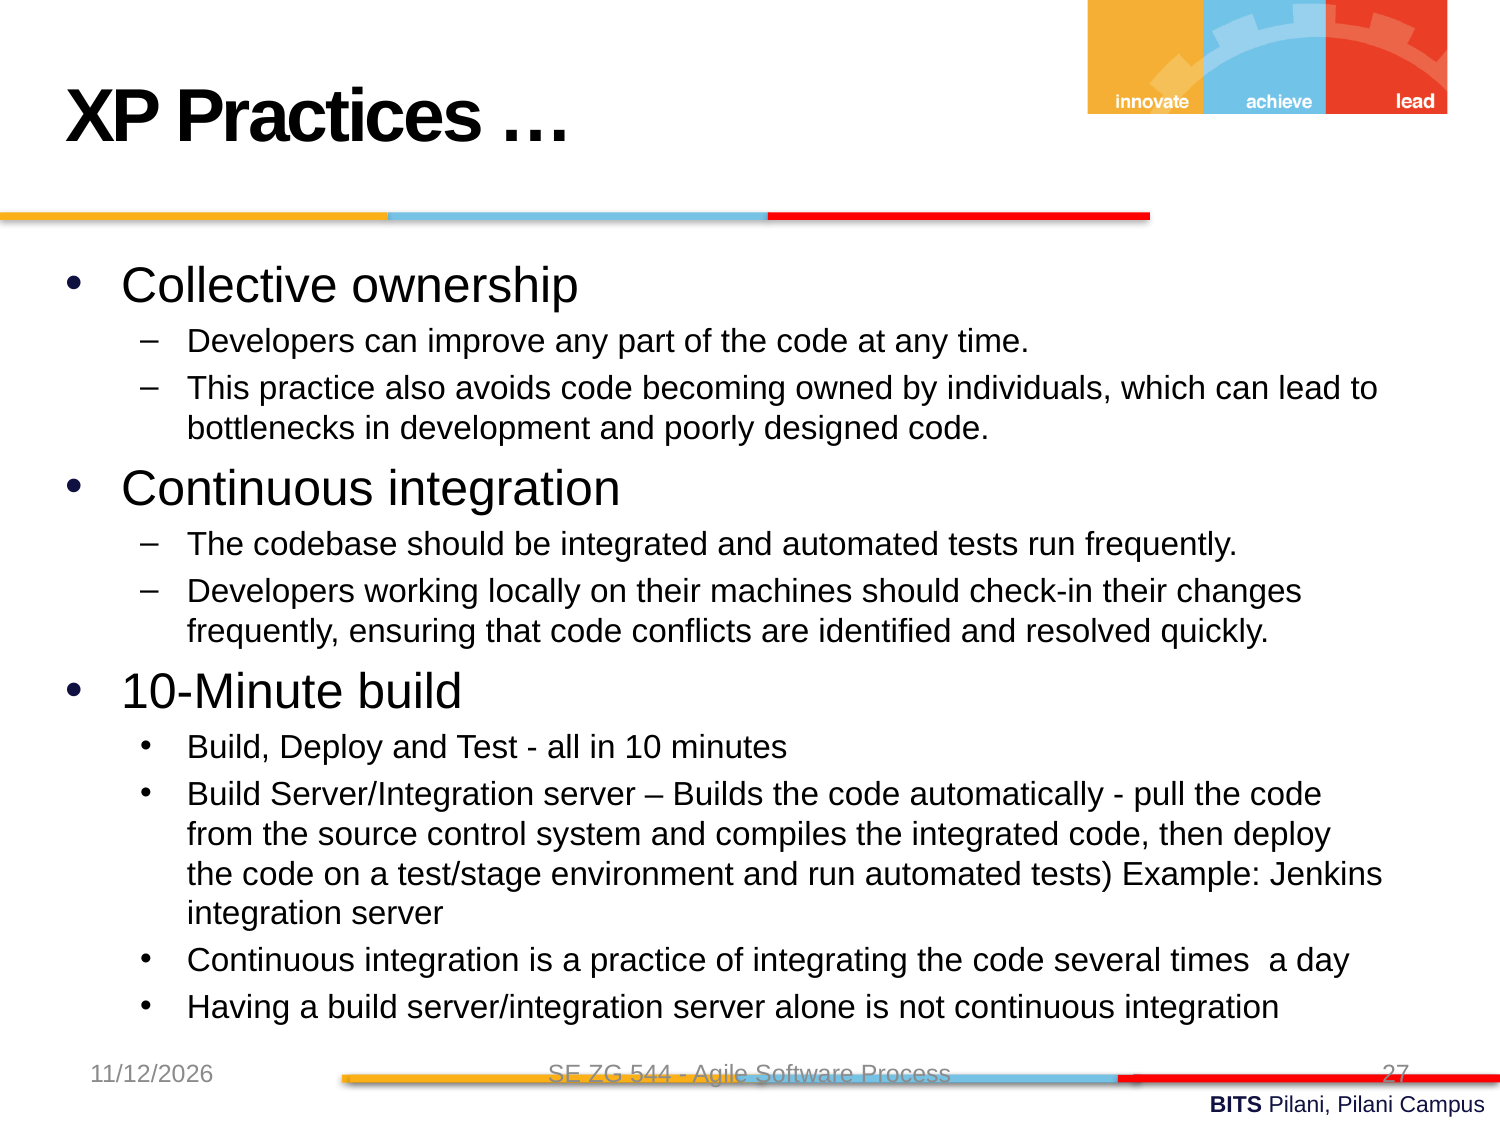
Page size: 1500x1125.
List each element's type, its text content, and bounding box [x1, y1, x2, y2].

list Collective ownership Developers can improve any part of the code at any time. This practice also avoids code becoming owned by individuals, which can lead to bottlenecks in development and poorly designed code. Continuous integration The codebase should be integrated and automated tests run frequently. Developers working locally on their machines should check-in their changes frequently, ensuring that code conflicts are identified and resolved quickly. 10-Minute build Build, Deploy and Test - all in 10 minutes Build Server/Integration server – Builds the code automatically - pull the code from the source control system and compiles the integrated code, then deploy the code on a test/stage environment and run automated tests) Example: Jenkins integration server Continuous integration is a practice of integrating the code several times a day Having a build server/integration server alone is not continuous integration [50, 245, 1400, 1050]
slide_number 27 [1074, 1042, 1425, 1103]
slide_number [75, 1042, 425, 1103]
list XP Practices … [50, 24, 1088, 213]
picture [1087, 0, 1448, 114]
footer SE ZG 544 - Agile Software Process [512, 1042, 988, 1103]
